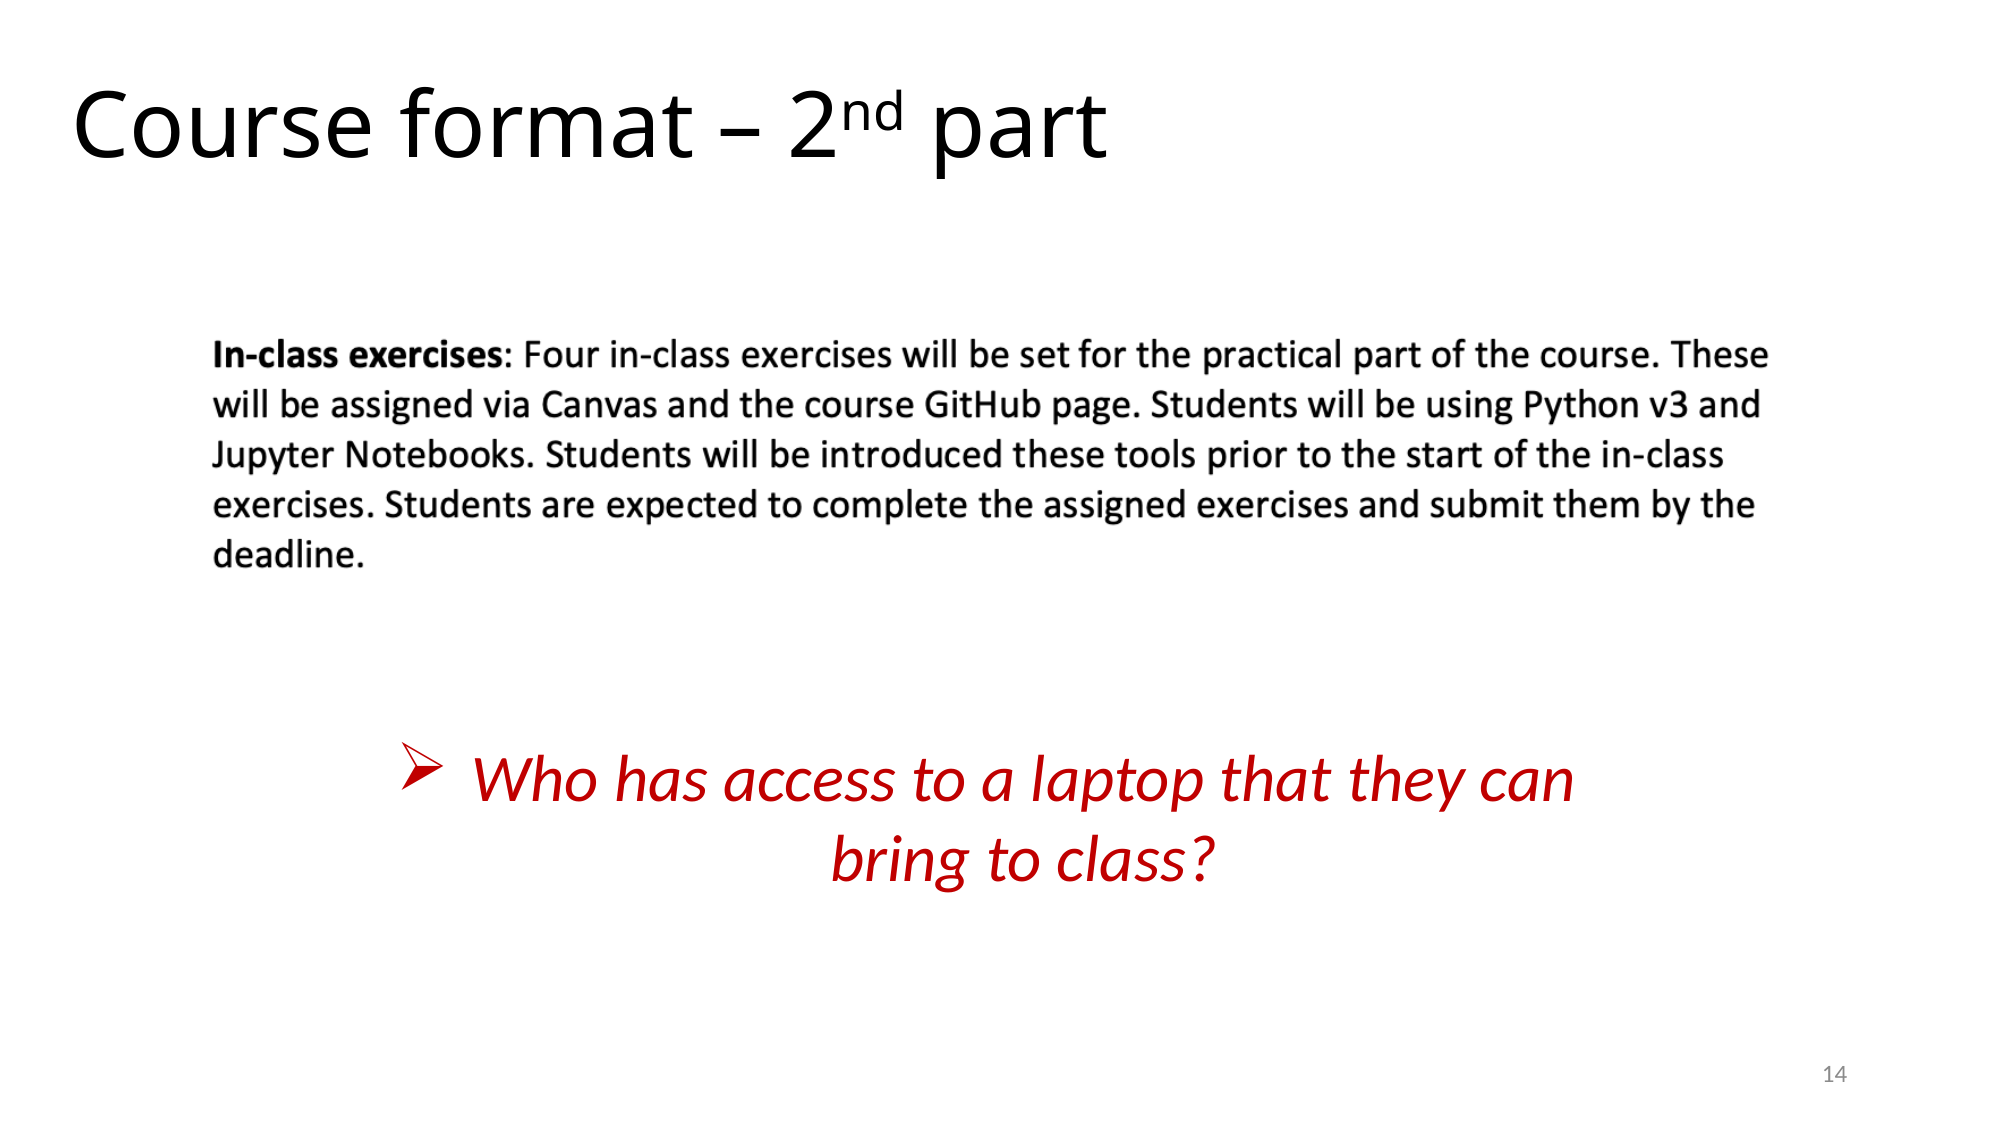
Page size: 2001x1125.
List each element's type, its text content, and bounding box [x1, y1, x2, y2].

slide_number 14 [1412, 1042, 1863, 1103]
text_box Who has access to a laptop that they can bring to class? [366, 727, 1607, 902]
picture [200, 323, 1782, 589]
title Course format – 2nd part [56, 19, 1782, 237]
